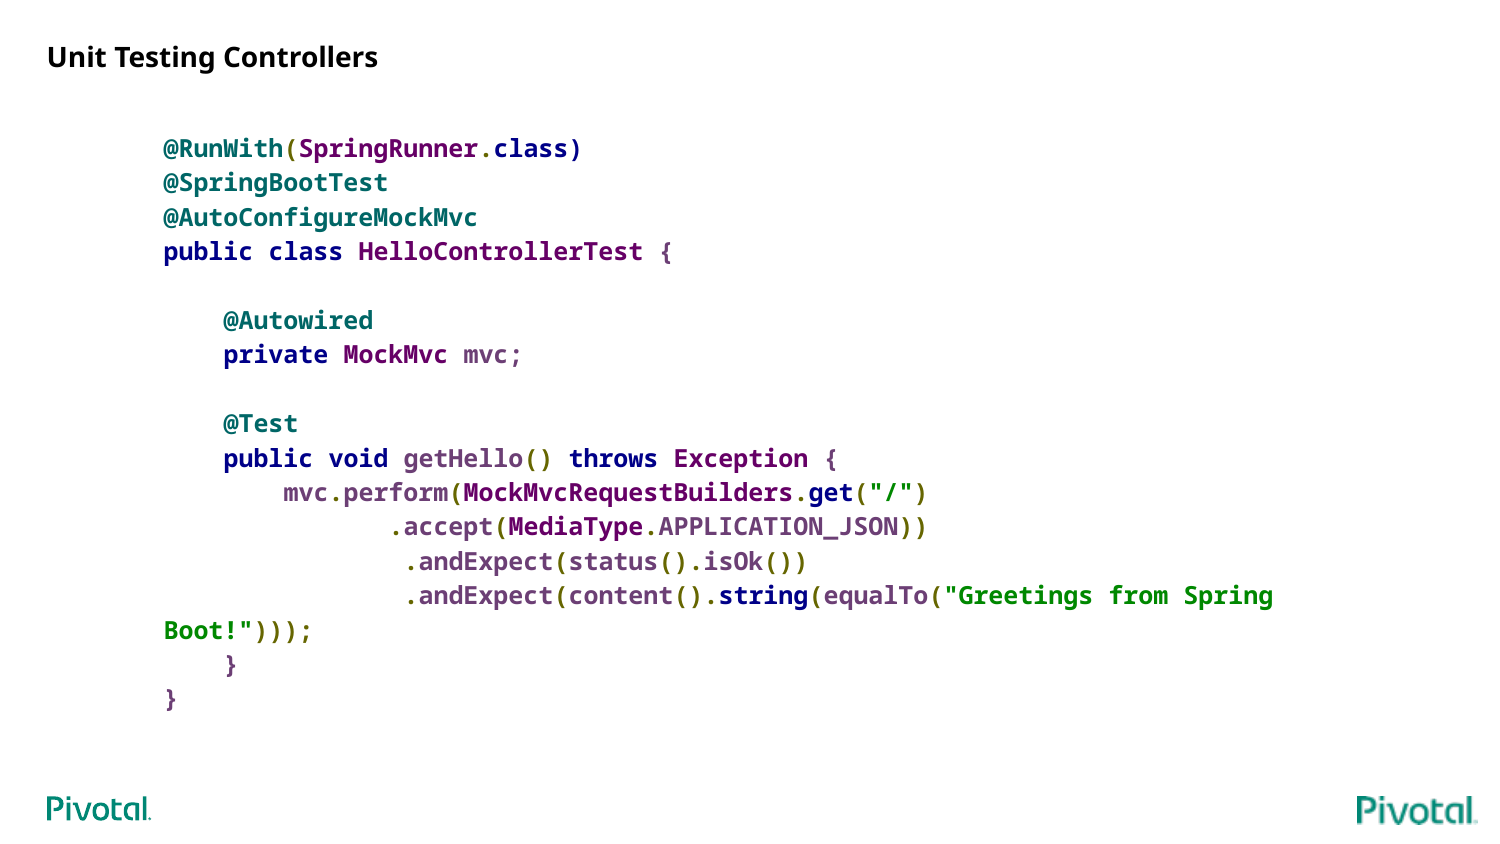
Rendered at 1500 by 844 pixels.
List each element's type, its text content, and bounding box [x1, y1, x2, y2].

list @RunWith(SpringRunner.class) @SpringBootTest @AutoConfigureMockMvc public class HelloControllerTest { @Autowired private MockMvc mvc; @Test public void getHello() throws Exception { mvc.perform(MockMvcRequestBuilders.get("/") .accept(MediaType.APPLICATION_JSON)) .andExpect(status().isOk()) .andExpect(content().string(equalTo("Greetings from Spring Boot!"))); } } [147, 112, 1352, 732]
picture [1357, 796, 1478, 825]
title Unit Testing Controllers [31, 24, 1454, 90]
